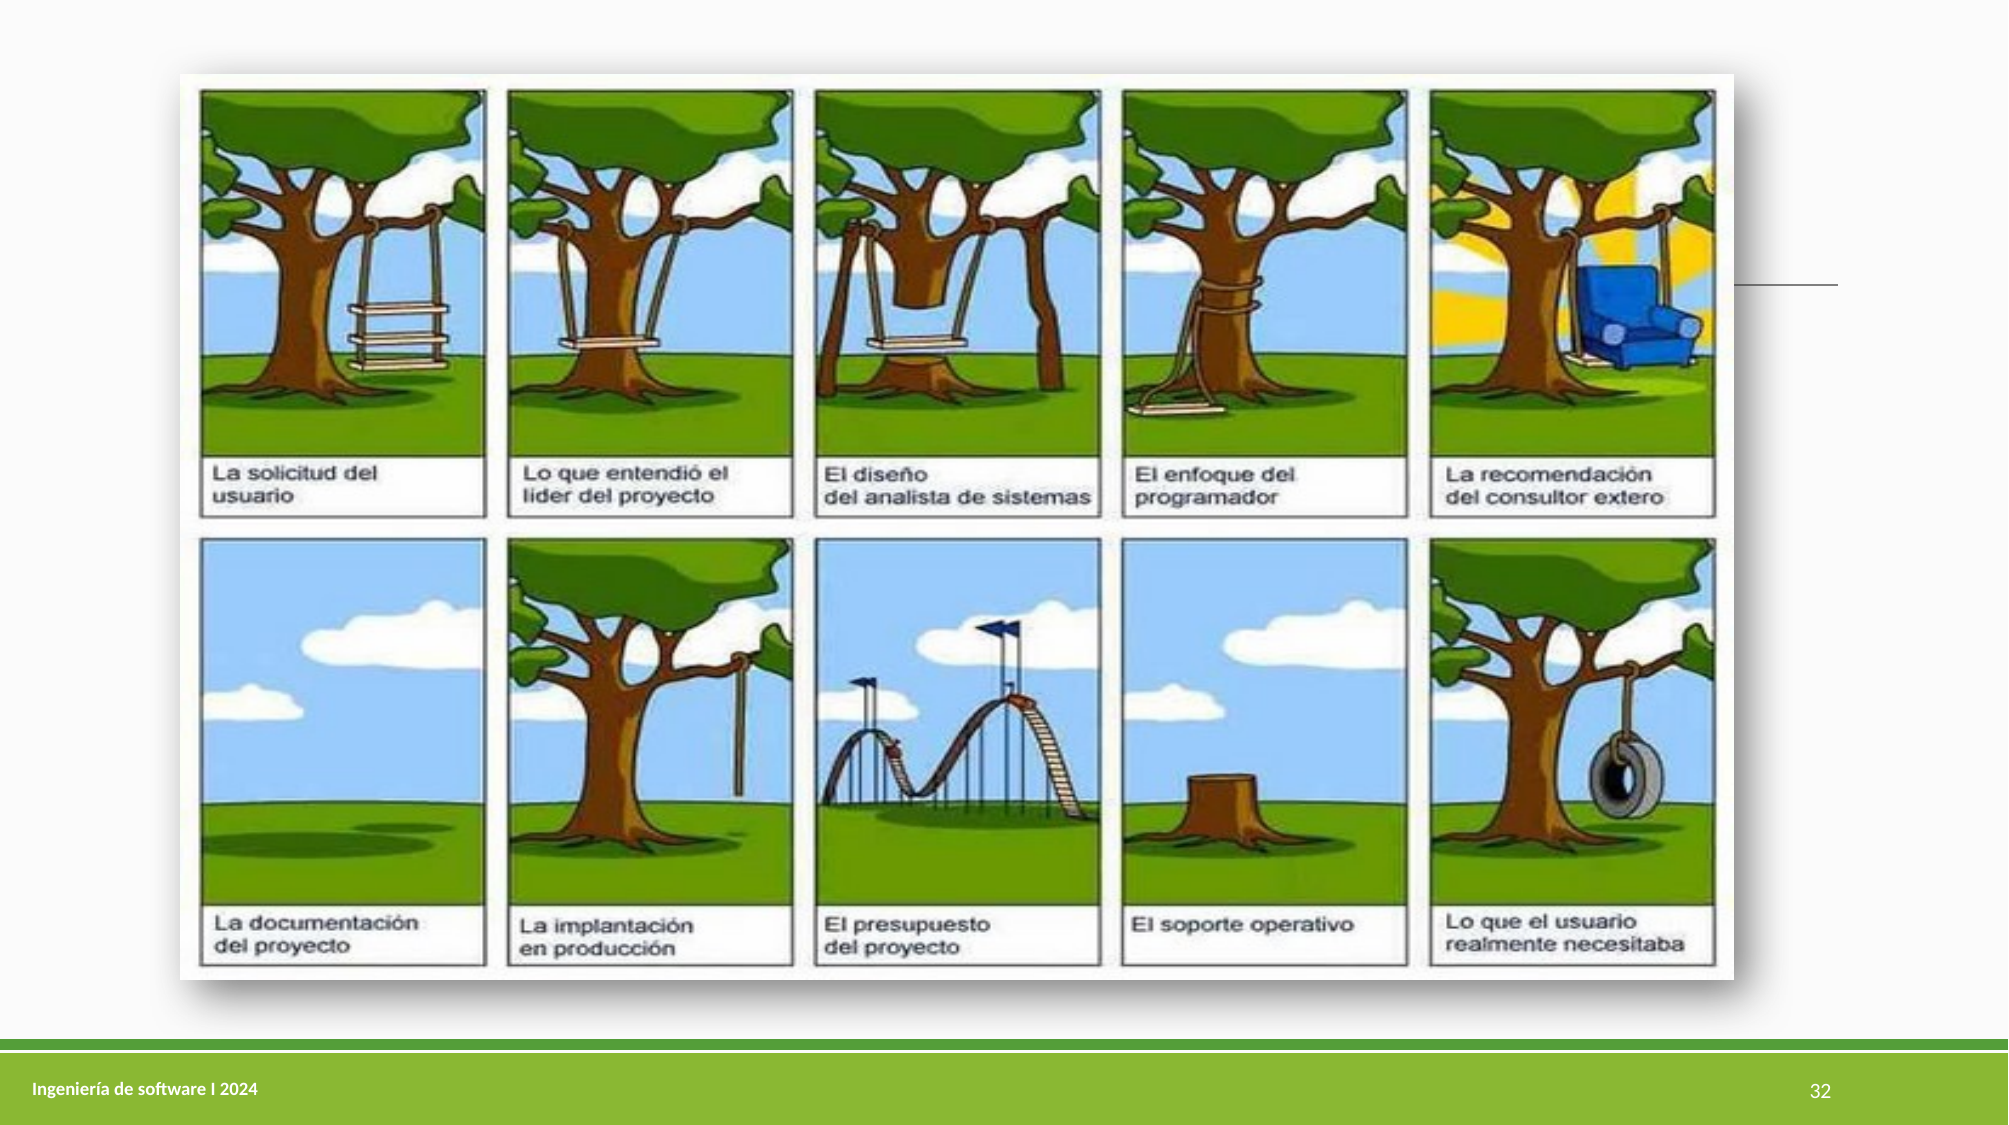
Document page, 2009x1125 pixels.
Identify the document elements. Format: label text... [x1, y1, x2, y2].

slide_number 32 [1630, 1059, 1847, 1120]
picture [180, 74, 1734, 980]
title El problema de la comunicación [180, 47, 1838, 285]
